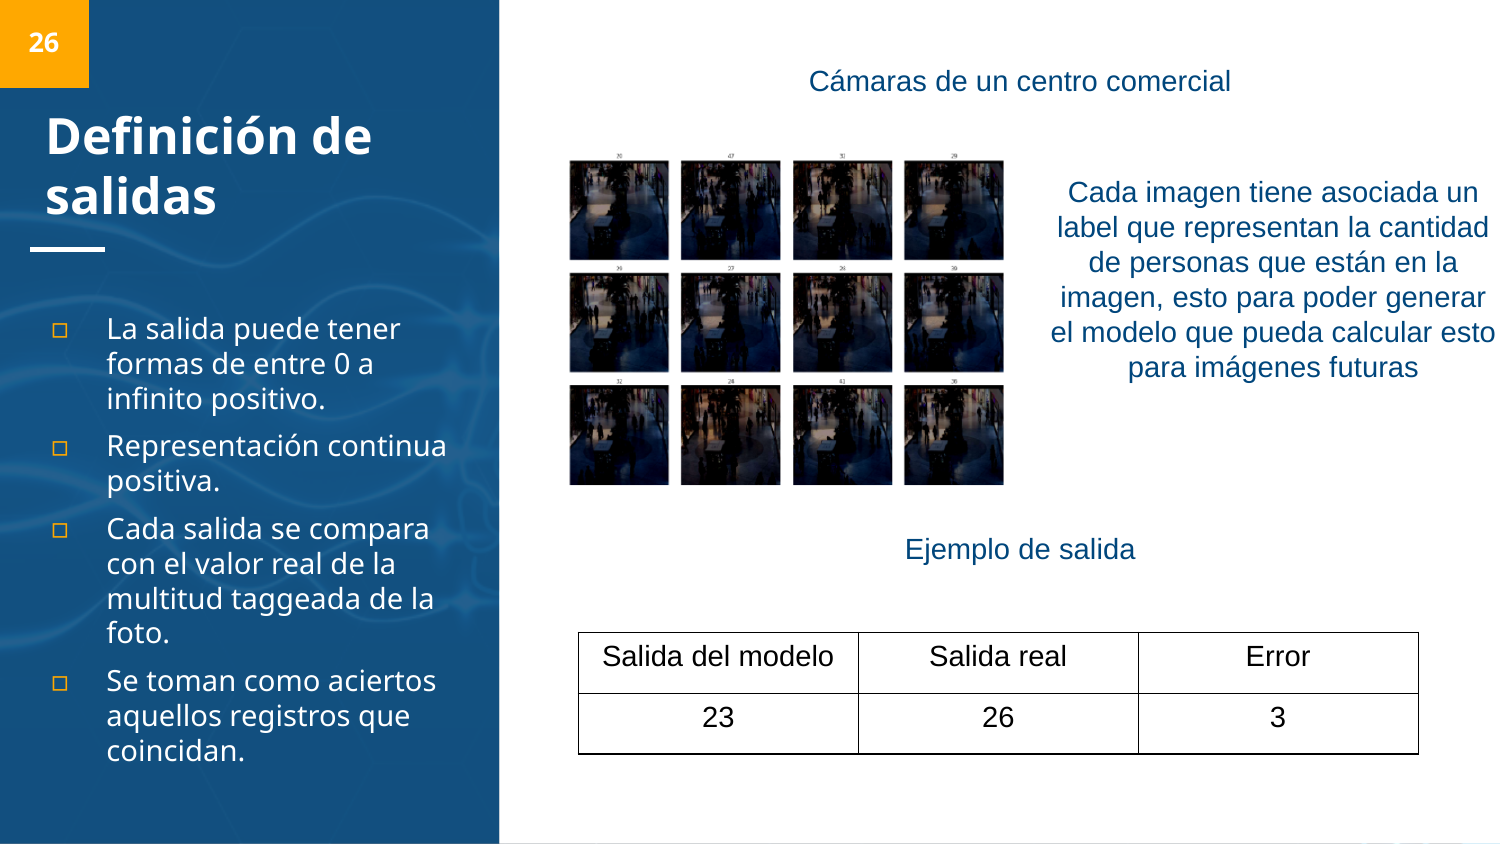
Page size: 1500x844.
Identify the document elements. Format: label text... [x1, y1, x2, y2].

text_box Ejemplo de salida [755, 515, 1286, 572]
picture [557, 149, 1009, 486]
text_box Cámaras de un centro comercial [755, 46, 1286, 103]
table_cell 3 [1139, 694, 1418, 753]
text_box Cada imagen tiene asociada un label que representan la cantidad de personas que están en la imagen, esto para poder generar el modelo que pueda calcular esto para imágenes futuras [1032, 158, 1500, 484]
table_header Error [1139, 633, 1418, 693]
table_cell 23 [579, 694, 858, 753]
title Definición de salidas [30, 129, 478, 240]
table_header Salida real [859, 633, 1138, 693]
slide_number 26 [0, 0, 89, 88]
text_box La salida puede tener formas de entre 0 a infinito positivo. Representación continua positiva. Cada salida se compara con el valor real de la multitud taggeada de la foto. Se toman como aciertos aquellos registros que coincidan. [16, 295, 464, 702]
table_cell 26 [859, 694, 1138, 753]
table_header Salida del modelo [579, 633, 858, 693]
